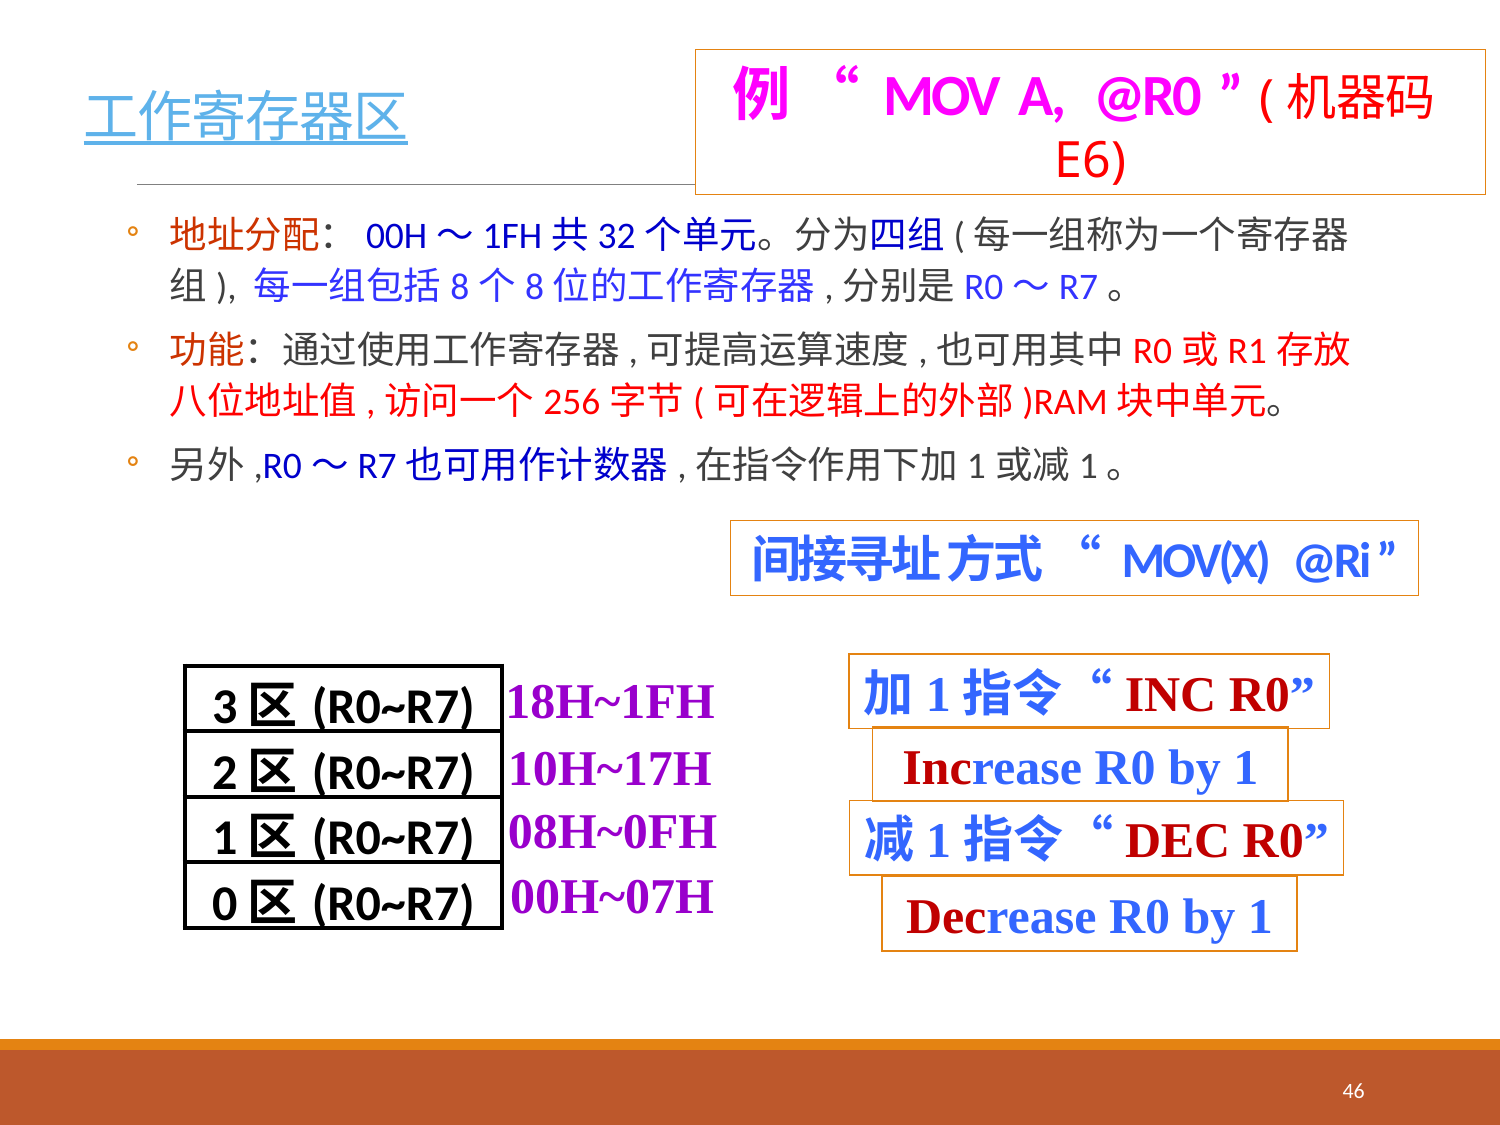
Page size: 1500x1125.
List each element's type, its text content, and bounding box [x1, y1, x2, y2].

table_cell 0区(R0~R7) [187, 864, 487, 926]
list 地址分配：00H～1FH共32个单元。分为四组(每一组称为一个寄存器组), 每一组包括8个8位的工作寄存器,分别是R0～R7。 功能：通过使用工作寄存器,可提高运算速度,也可用其中R0或R1存放八位地址值,访问一个256字节(可在逻辑上的外部)RAM块中单元。 另外,R0～R7也可用作计数器,在指令作用下加1或减1。 [126, 197, 1361, 520]
text_box 间接寻址 方式 “ MOV(X) @Ri ” [730, 520, 1419, 596]
text_box Decrease R0 by 1 [881, 876, 1298, 951]
text_box 减1指令“DEC R0” [849, 800, 1344, 876]
text_box 例 “ MOV A, @R0 ” (机器码E6) [695, 49, 1486, 195]
slide_number 46 [1218, 1059, 1380, 1120]
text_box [490, 674, 758, 932]
table_cell 2区(R0~R7) [187, 733, 487, 795]
table_cell 1区(R0~R7) [187, 799, 487, 860]
table_header 3区(R0~R7) [187, 668, 500, 729]
text_box Increase R0 by 1 [872, 726, 1288, 800]
text_box 加1指令“INC R0” [849, 653, 1330, 729]
title 工作寄存器区 [68, 74, 695, 158]
